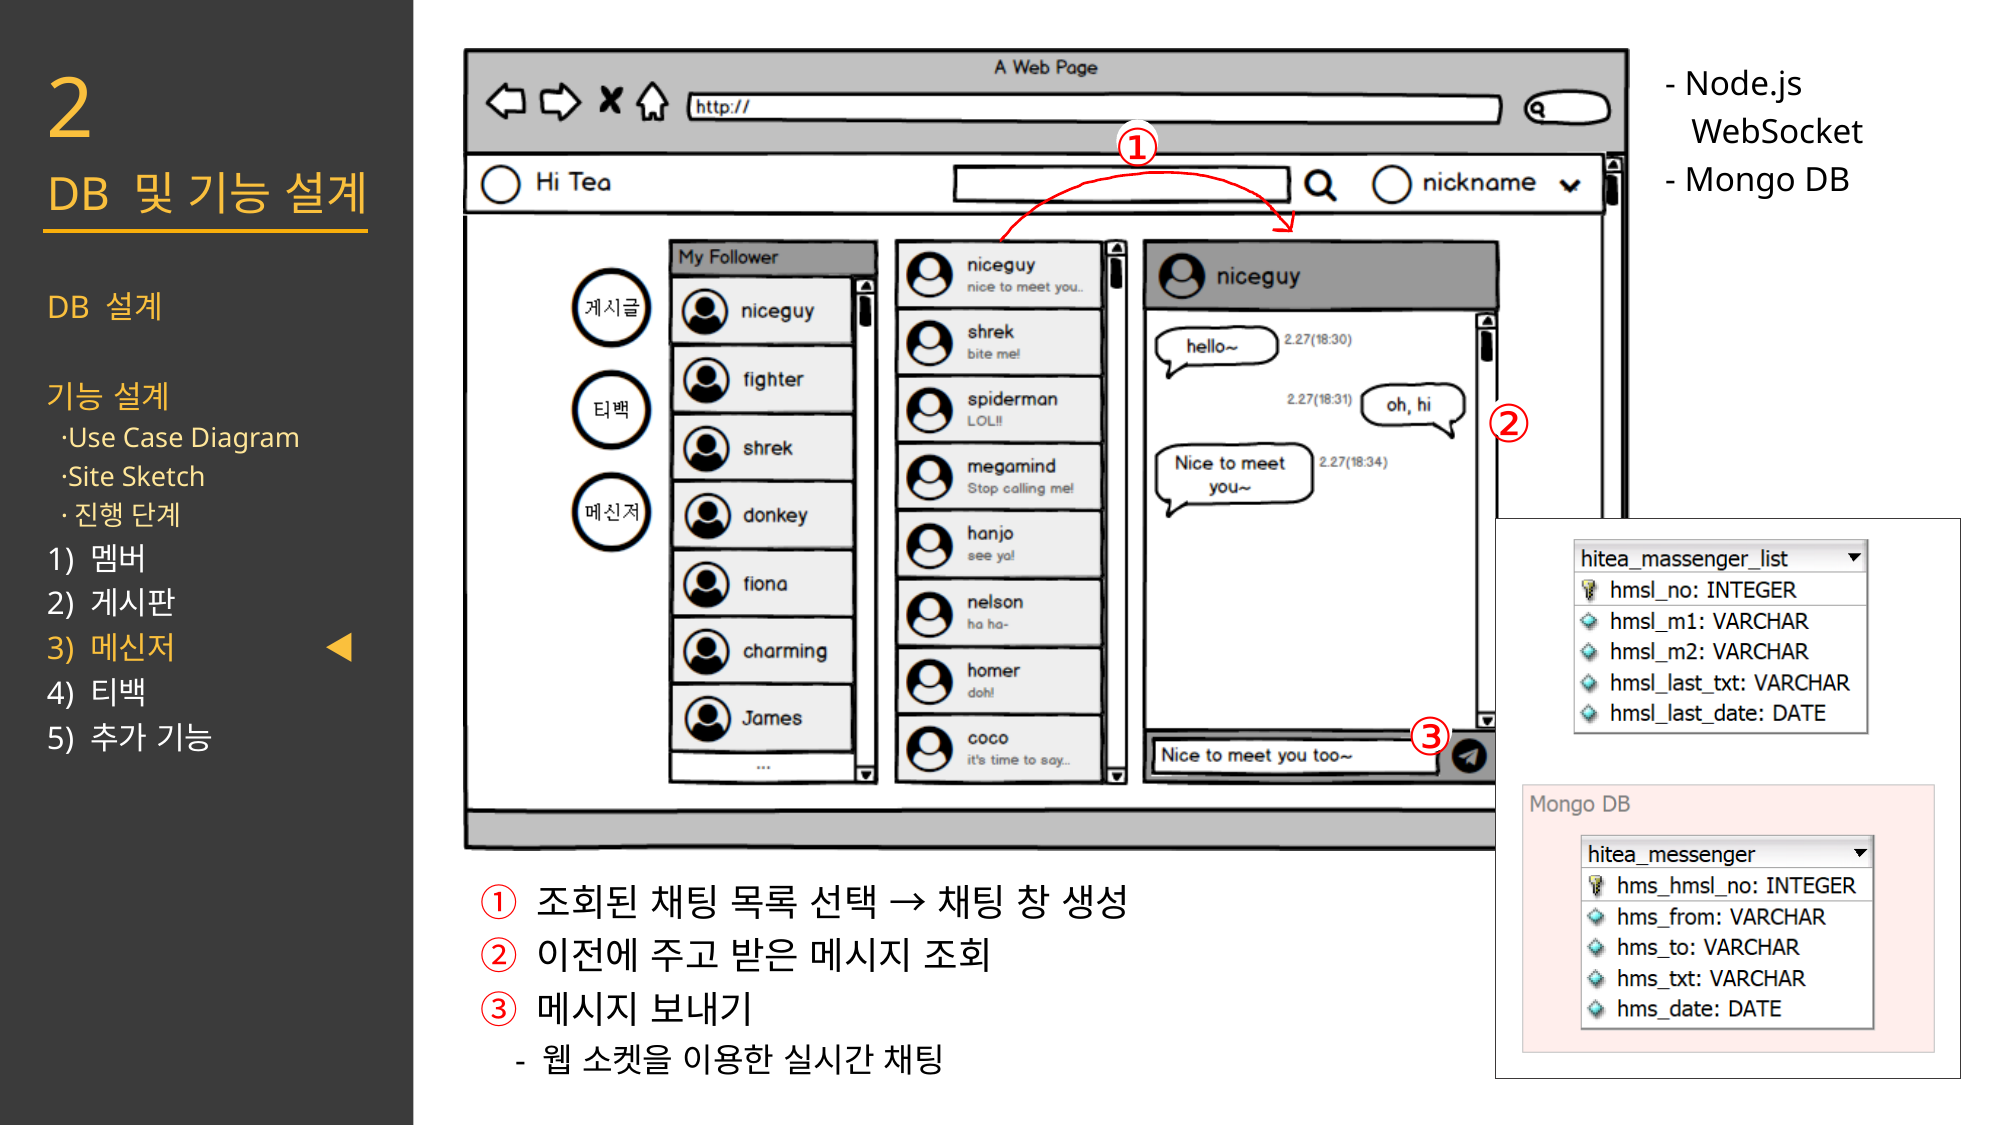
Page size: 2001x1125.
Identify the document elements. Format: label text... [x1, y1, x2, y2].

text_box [1392, 683, 1471, 768]
text_box - Node.js WebSocket - Mongo DB [1650, 46, 1943, 206]
text_box 2 DB 및 기능 설계 DB 설계 기능 설계 ·Use Case Diagram ·Site Sketch ·진행 단계 1) 멤버 2) 게시판 3) 메신저 ◀ 4) 티백 5) 추가 기능 [32, 26, 384, 763]
picture [463, 48, 1961, 1079]
text_box ① 조회된 채팅 목록 선택 → 채팅 창 생성 ② 이전에 주고 받은 메시지 조회 ③ 메시지 보내기 - 웹 소켓을 이용한 실시간 채팅 [465, 862, 1343, 1087]
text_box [1470, 370, 1549, 456]
text_box [0, 0, 414, 1125]
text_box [1099, 93, 1178, 179]
